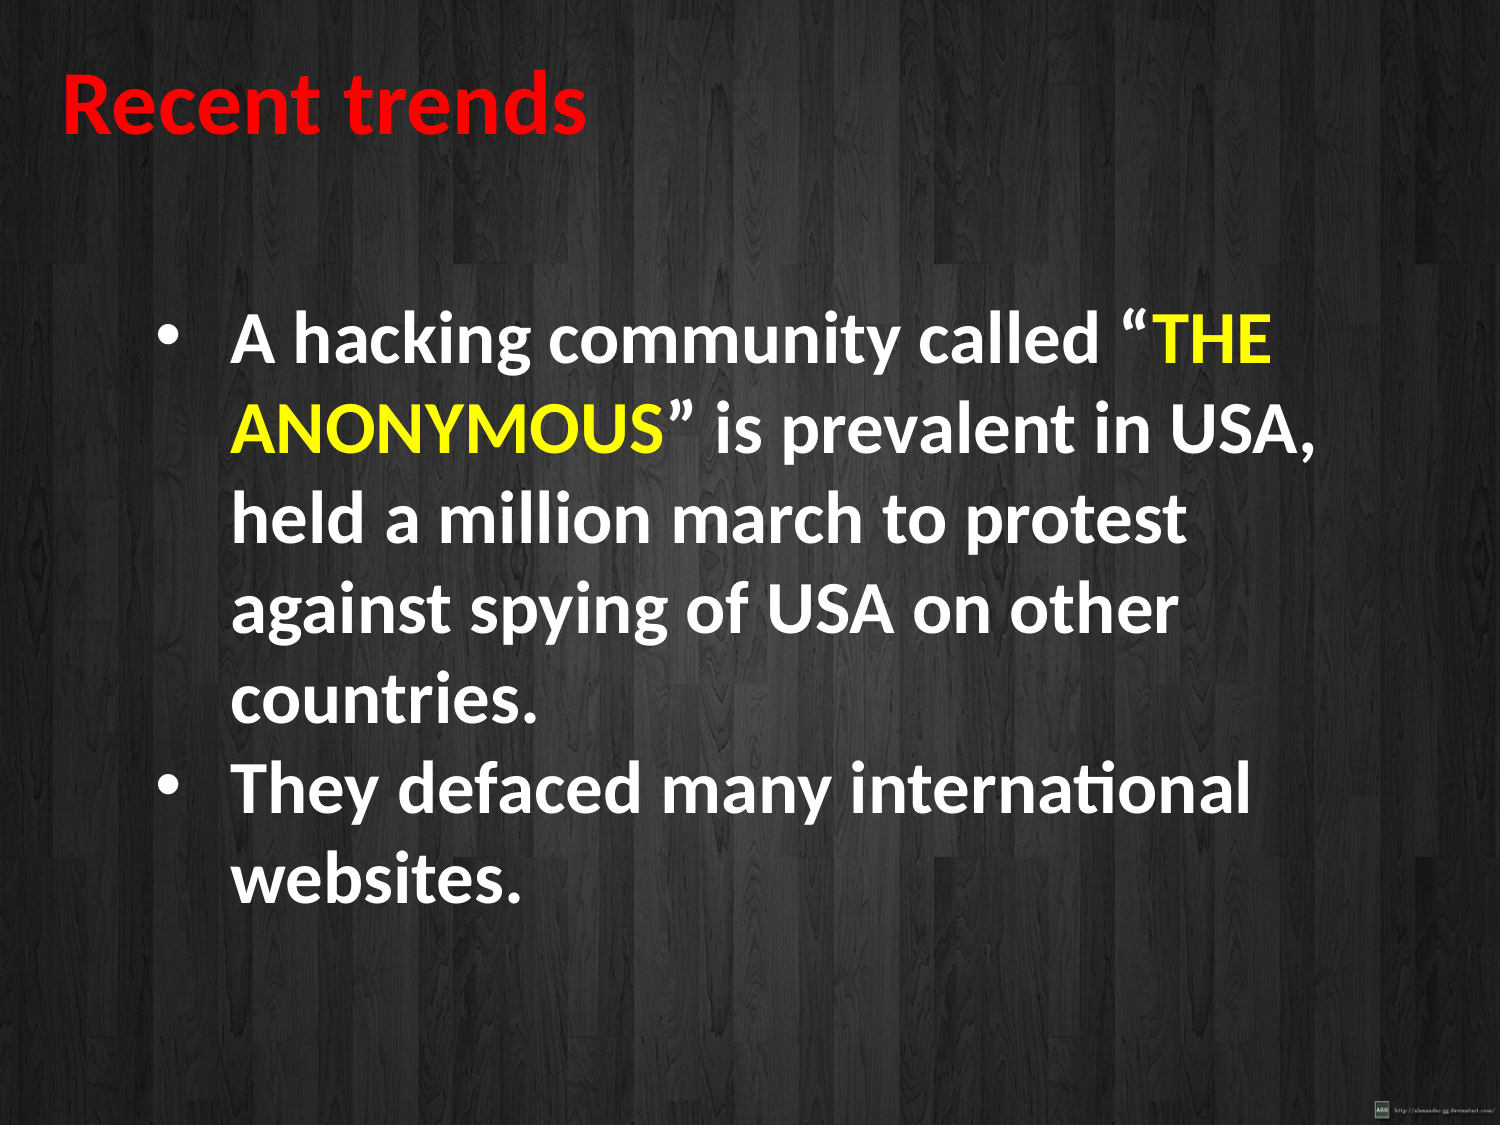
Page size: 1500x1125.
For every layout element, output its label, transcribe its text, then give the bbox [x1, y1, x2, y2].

picture [0, 0, 1500, 1125]
text_box Recent trends [46, 35, 997, 160]
text_box A hacking community called “THE ANONYMOUS” is prevalent in USA, held a million march to protest against spying of USA on other countries. They defaced many international websites. [140, 281, 1403, 926]
